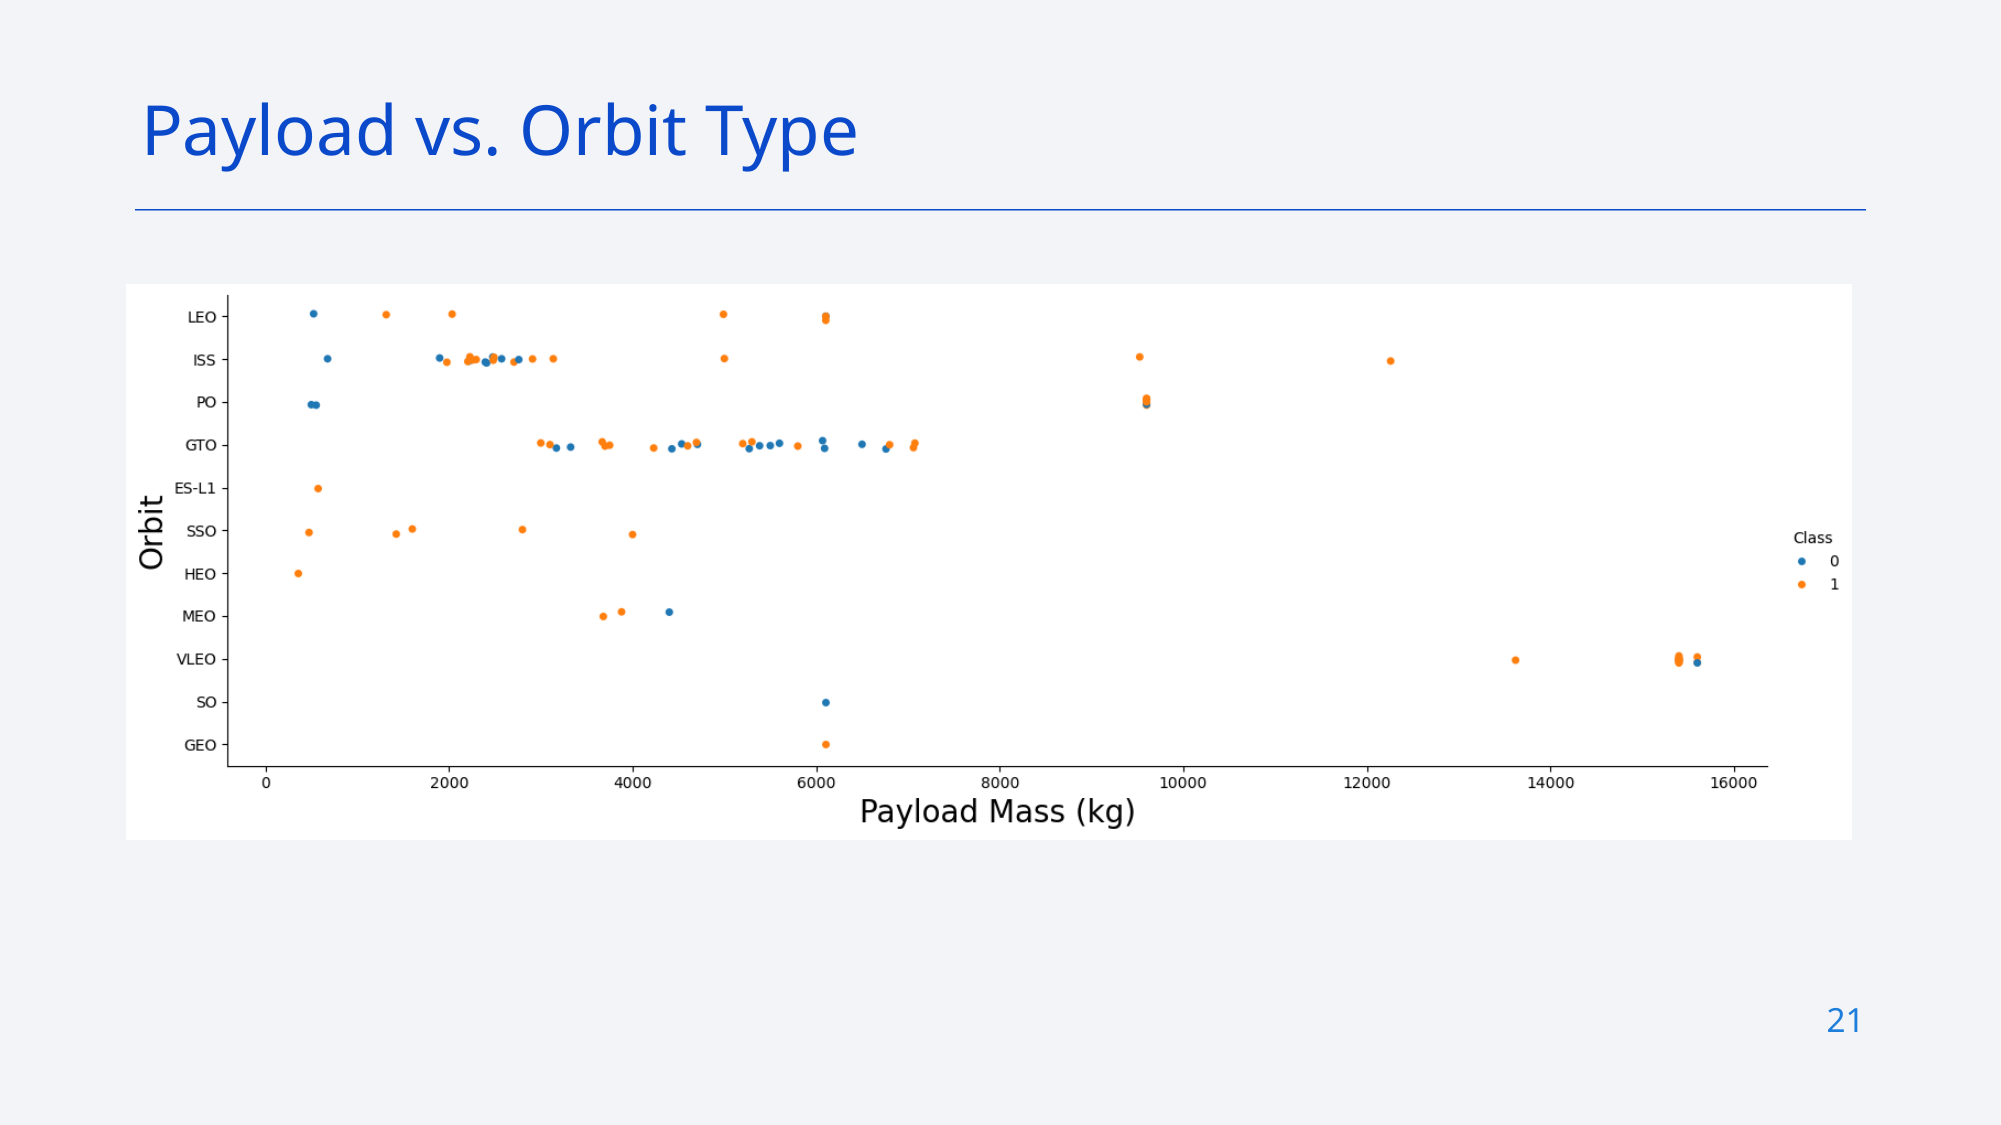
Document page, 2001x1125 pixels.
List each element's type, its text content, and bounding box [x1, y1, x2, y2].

slide_number 21 [1429, 988, 1880, 1055]
text_box Payload vs. Orbit Type [126, 88, 1852, 179]
picture [0, 0, 2001, 1125]
